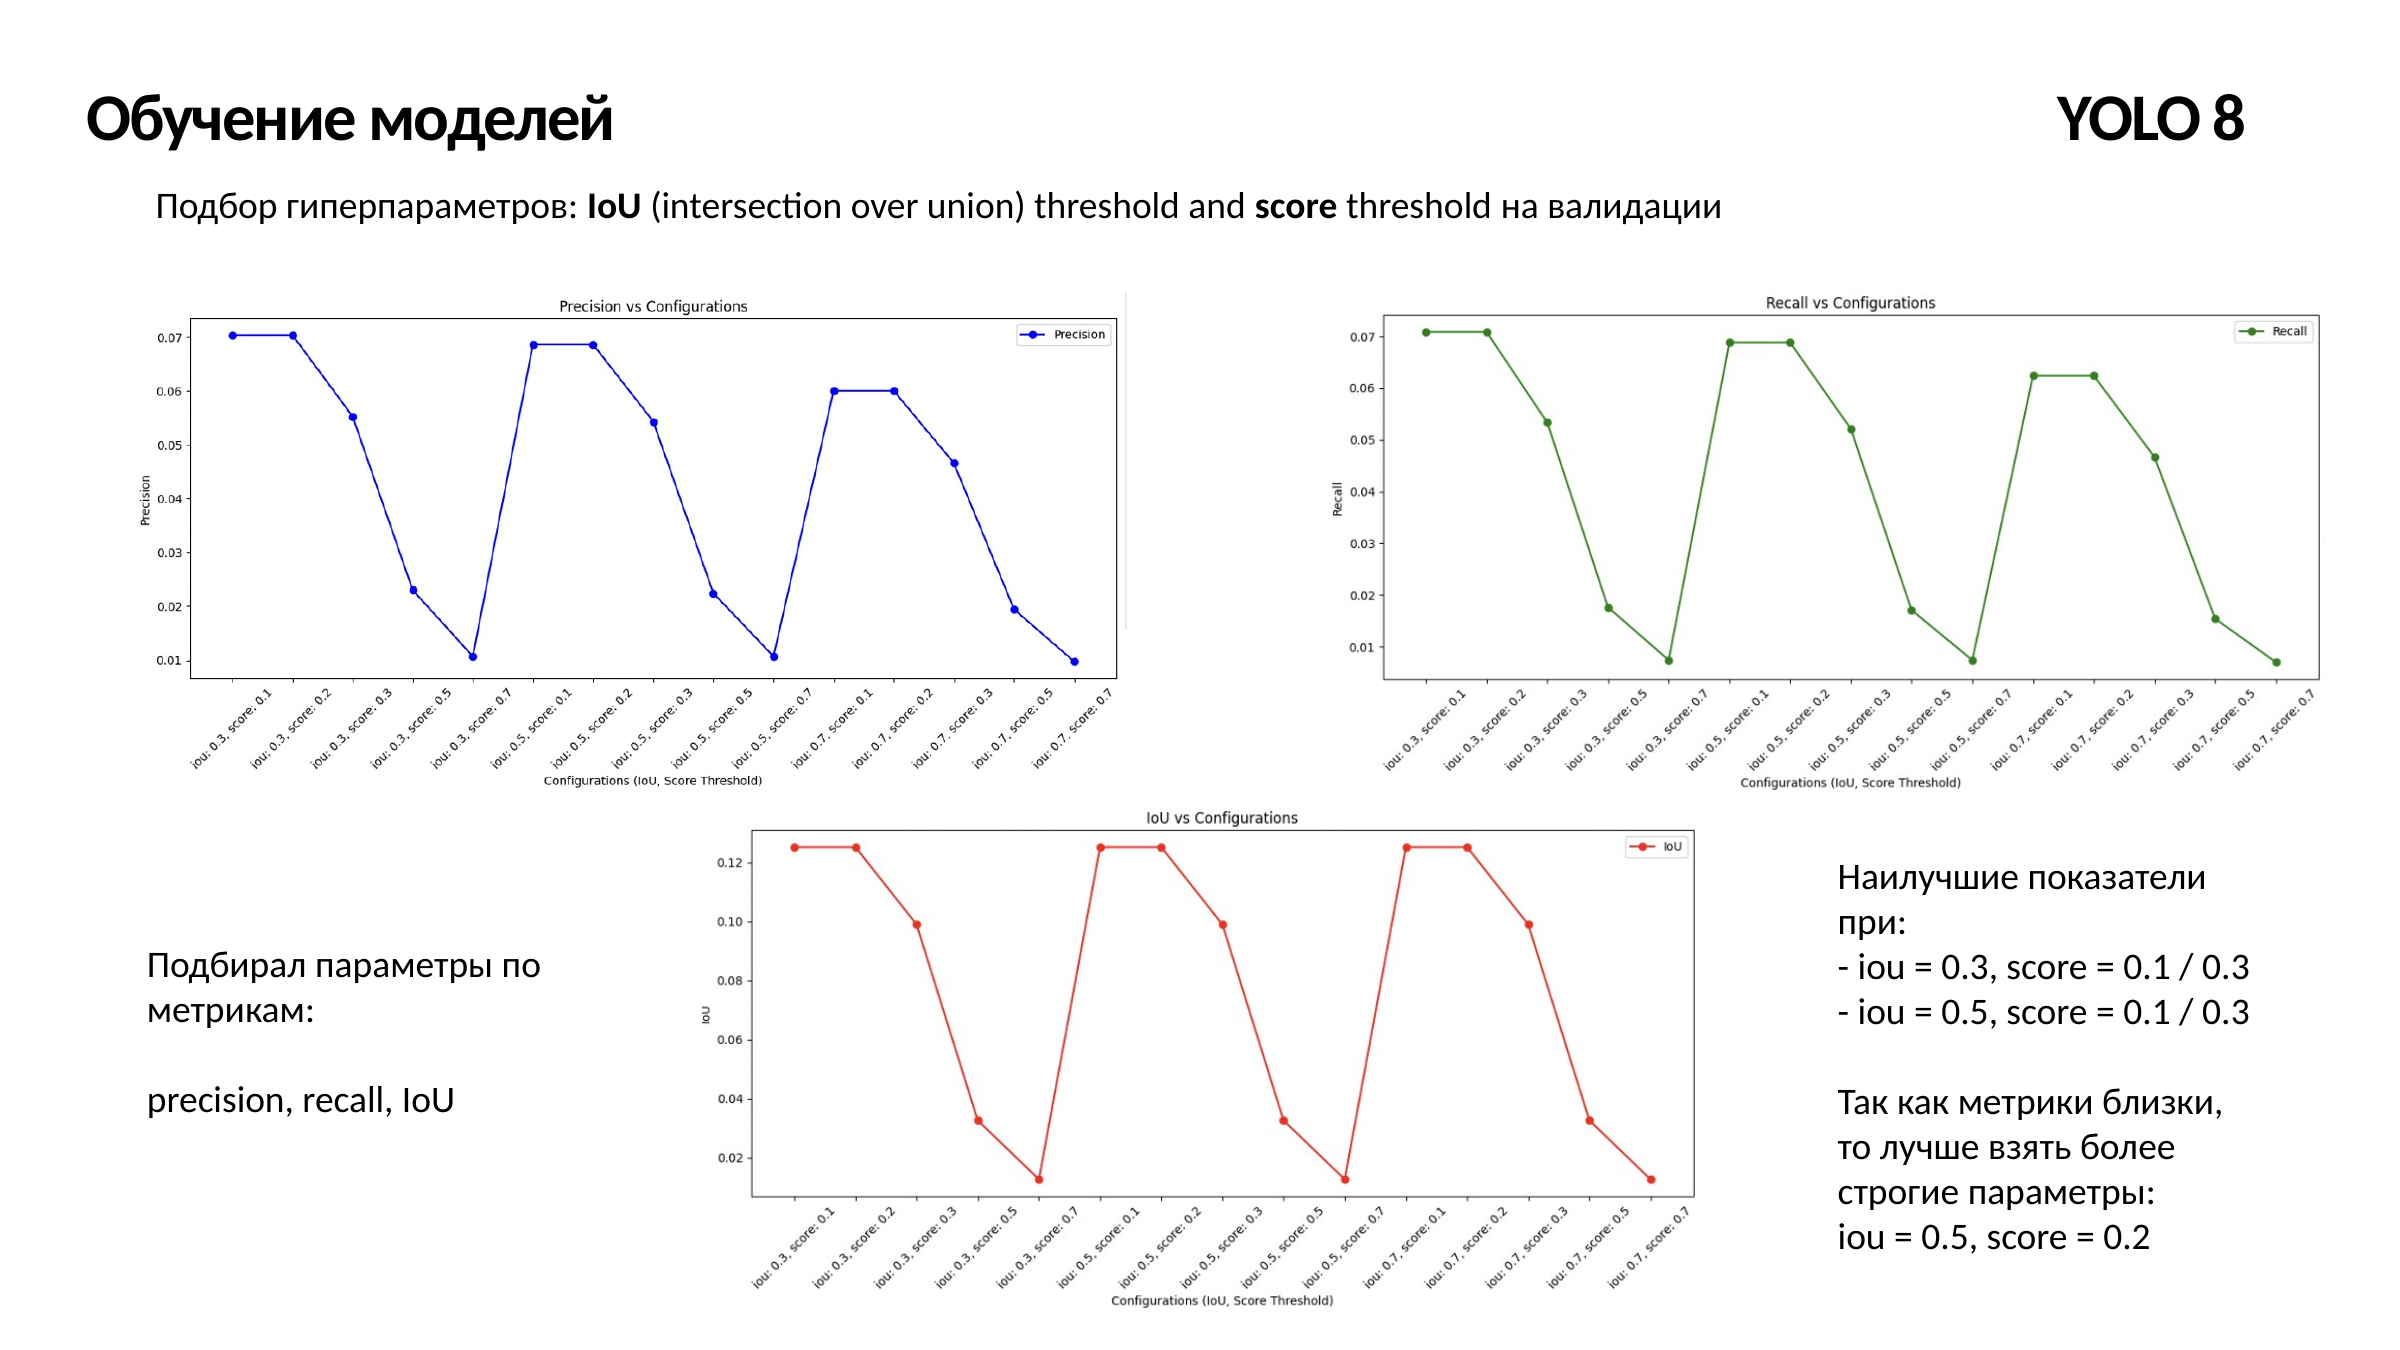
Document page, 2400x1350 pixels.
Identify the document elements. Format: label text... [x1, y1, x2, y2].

text_box Подбирал параметры по метрикам: precision, recall, IoU [132, 932, 578, 1128]
text_box Наилучшие показатели при: - iou = 0.3, score = 0.1 / 0.3 - iou = 0.5, score = 0.1 / 0.3 Так как метрики близки, то лучше взять более строгие параметры: iou = 0.5, score = 0.2 [1822, 844, 2268, 1265]
picture [131, 292, 1127, 795]
picture [1327, 292, 2324, 797]
text_box Обучение моделей [86, 70, 1033, 155]
text_box YOLO 8 [2057, 70, 2400, 155]
picture [702, 807, 1698, 1313]
text_box Подбор гиперпараметров: IoU (intersection over union) threshold and score threshold на валидации [140, 174, 1738, 234]
